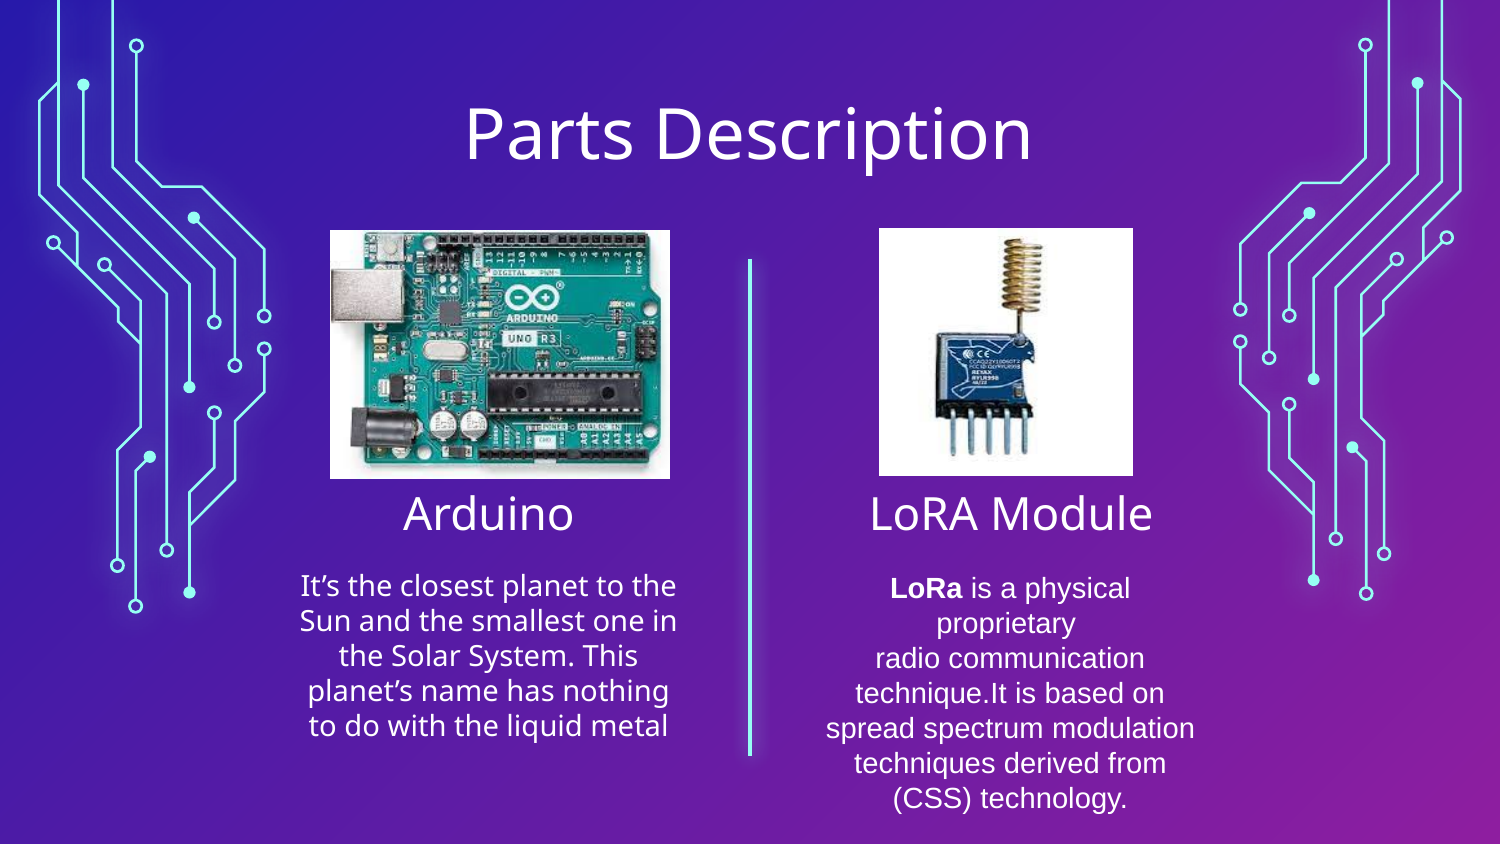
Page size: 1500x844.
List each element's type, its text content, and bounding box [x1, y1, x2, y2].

subtitle It’s the closest planet to the Sun and the smallest one in the Solar System. This planet’s name has nothing to do with the liquid metal [293, 567, 685, 756]
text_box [37, 0, 272, 614]
title Parts Description [276, 88, 1227, 183]
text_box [1232, 0, 1462, 602]
subtitle LoRa is a physical proprietary radio communication technique.It is based on spread spectrum modulation techniques derived from (CSS) technology. [814, 569, 1207, 759]
picture [879, 228, 1133, 477]
picture [330, 230, 671, 479]
subtitle LoRA Module [815, 484, 1207, 542]
subtitle Arduino [293, 484, 685, 542]
